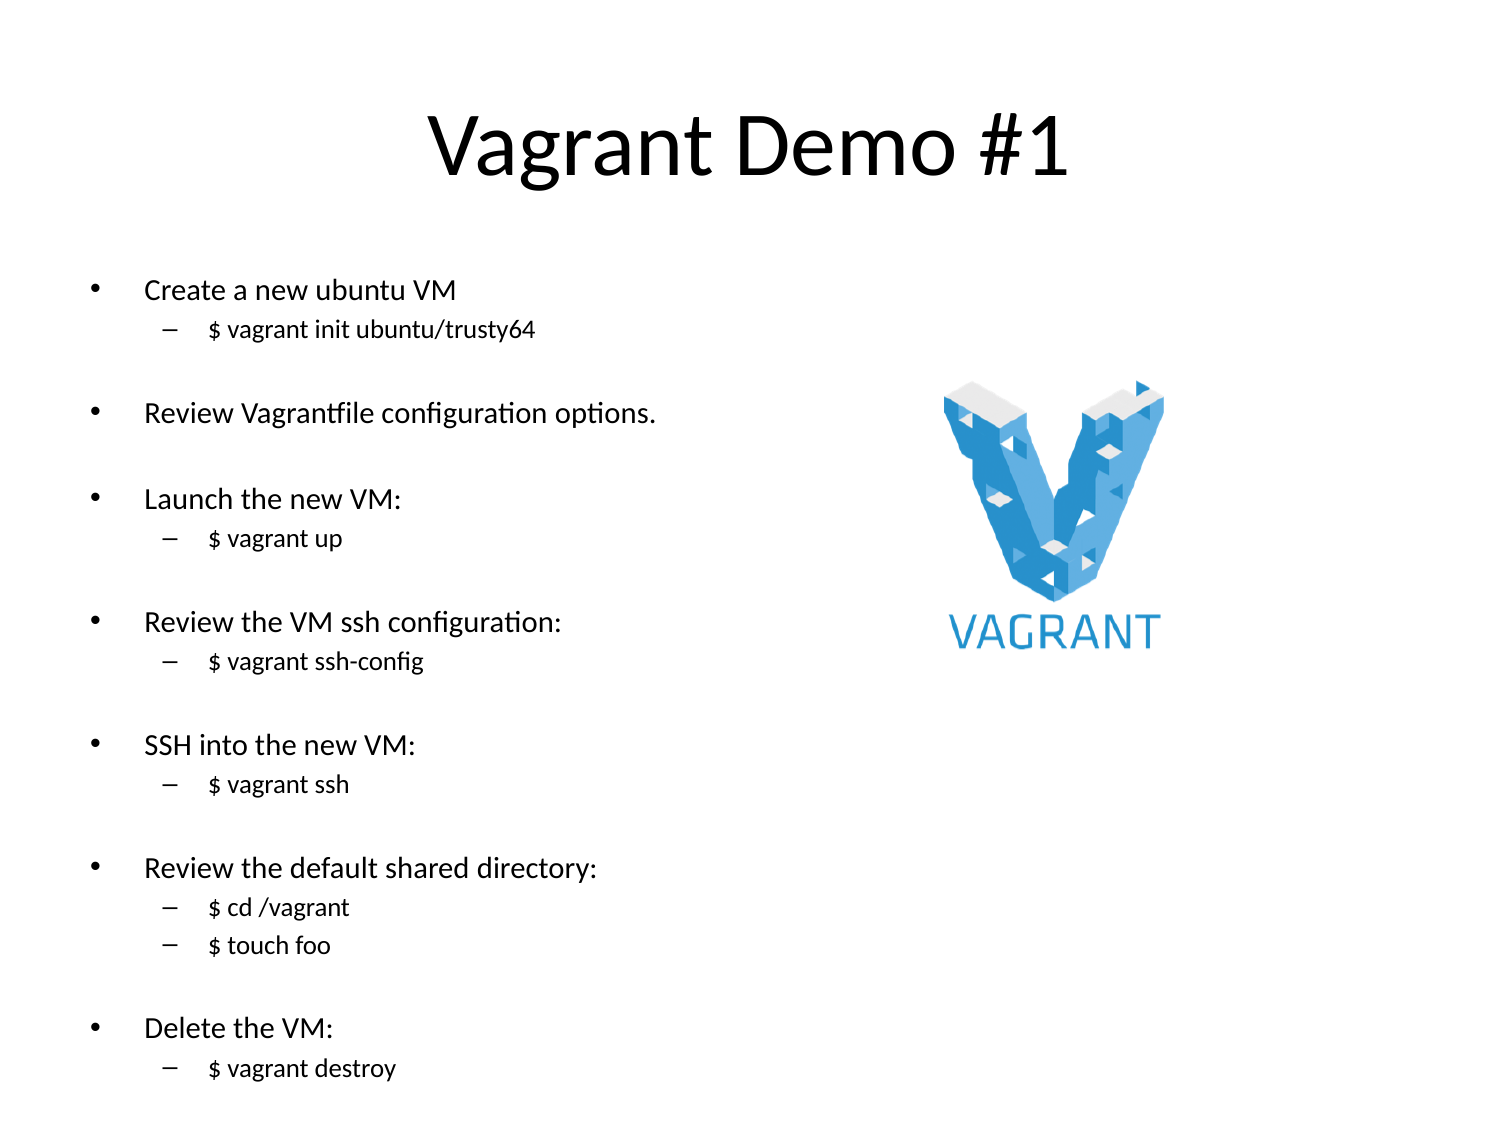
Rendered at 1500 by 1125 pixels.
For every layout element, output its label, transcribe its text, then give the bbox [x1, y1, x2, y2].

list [899, 378, 1208, 651]
title Vagrant Demo #1 [75, 45, 1425, 233]
text_box Create a new ubuntu VM $ vagrant init ubuntu/trusty64 Review Vagrantfile configuration options. Launch the new VM: $ vagrant up Review the VM ssh configuration: $ vagrant ssh-config SSH into the new VM: $ vagrant ssh Review the default shared directory: $ cd /vagrant $ touch foo Delete the VM: $ vagrant destroy [74, 262, 1425, 1102]
